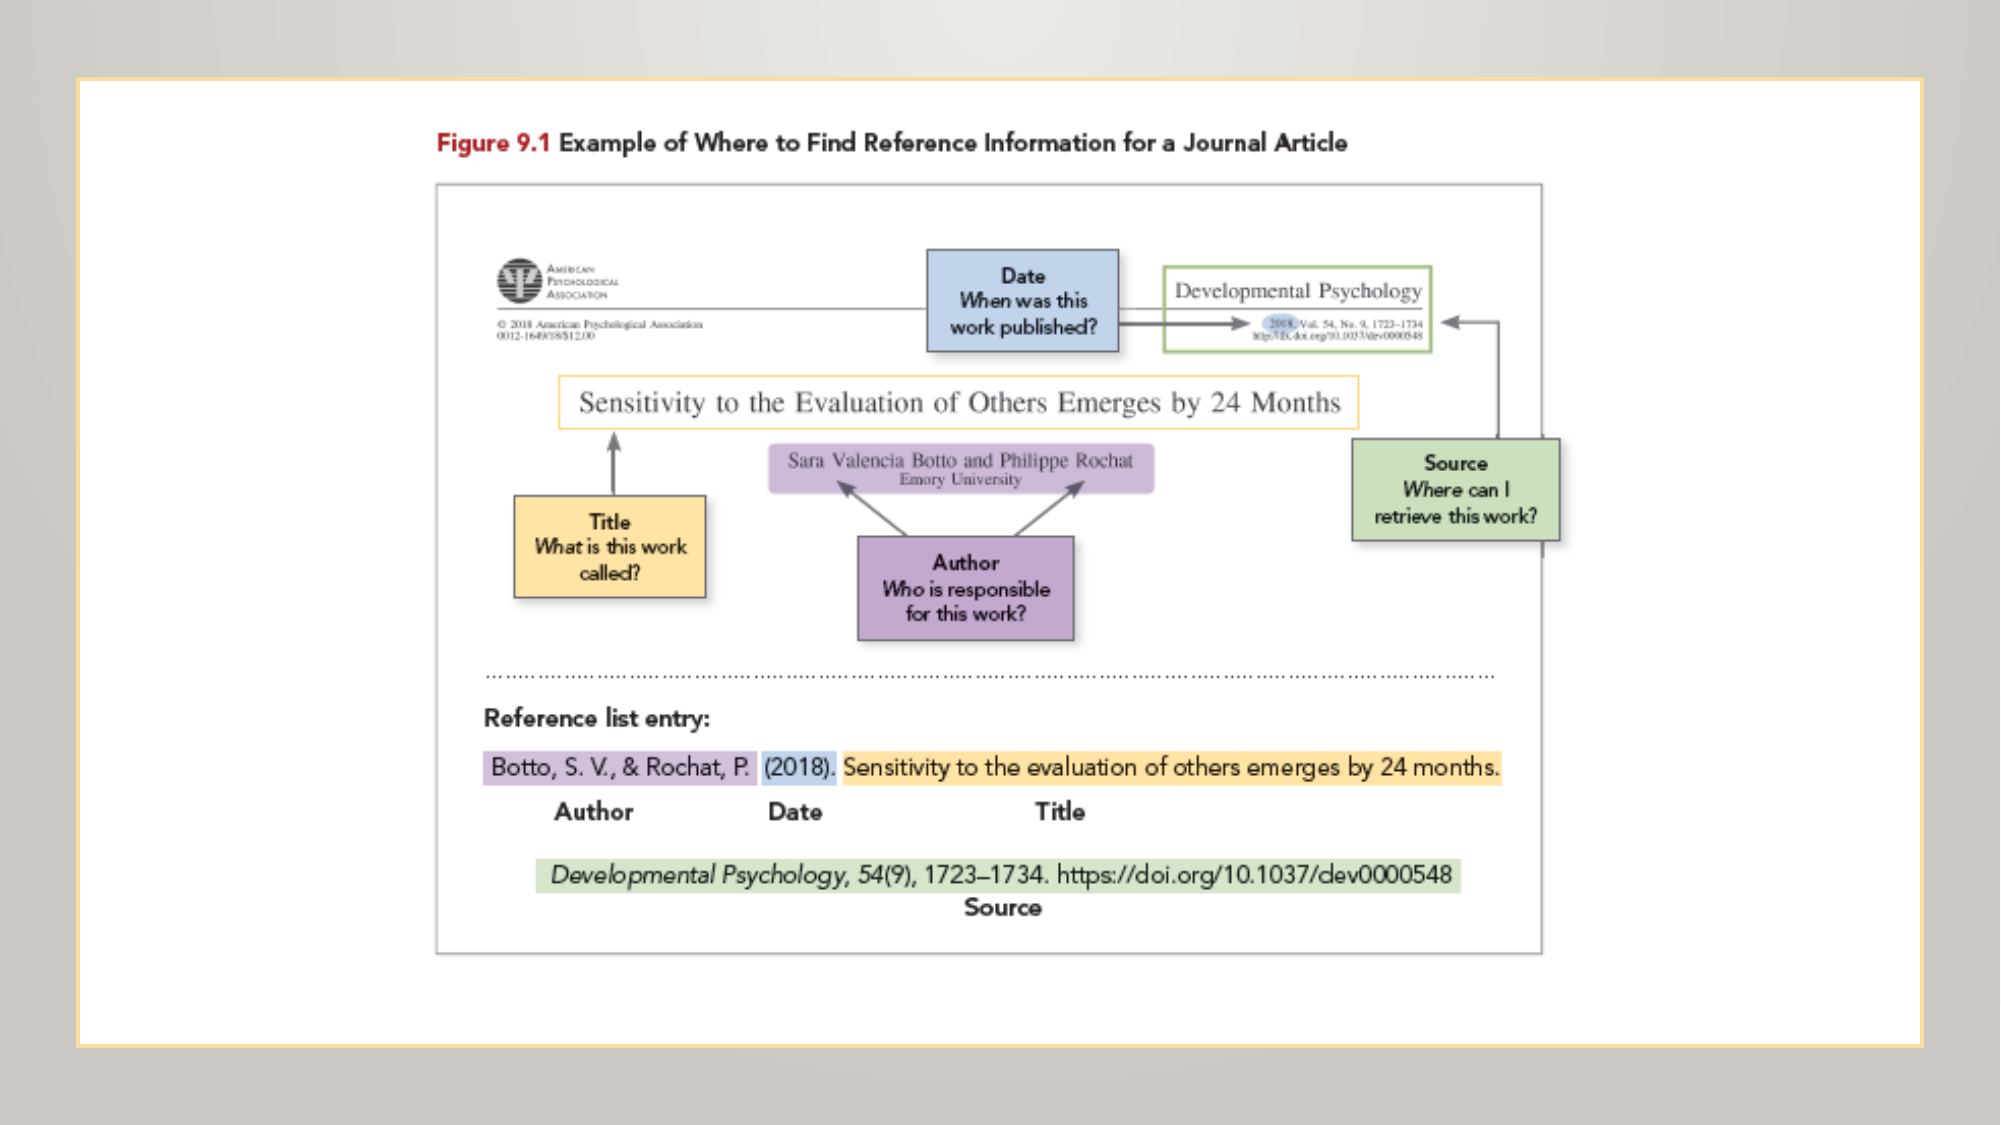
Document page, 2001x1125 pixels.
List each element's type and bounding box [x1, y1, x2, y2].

text_box [0, 0, 2000, 1004]
text_box [77, 77, 1923, 1004]
picture [0, 1006, 2000, 1125]
list [398, 105, 1602, 1020]
